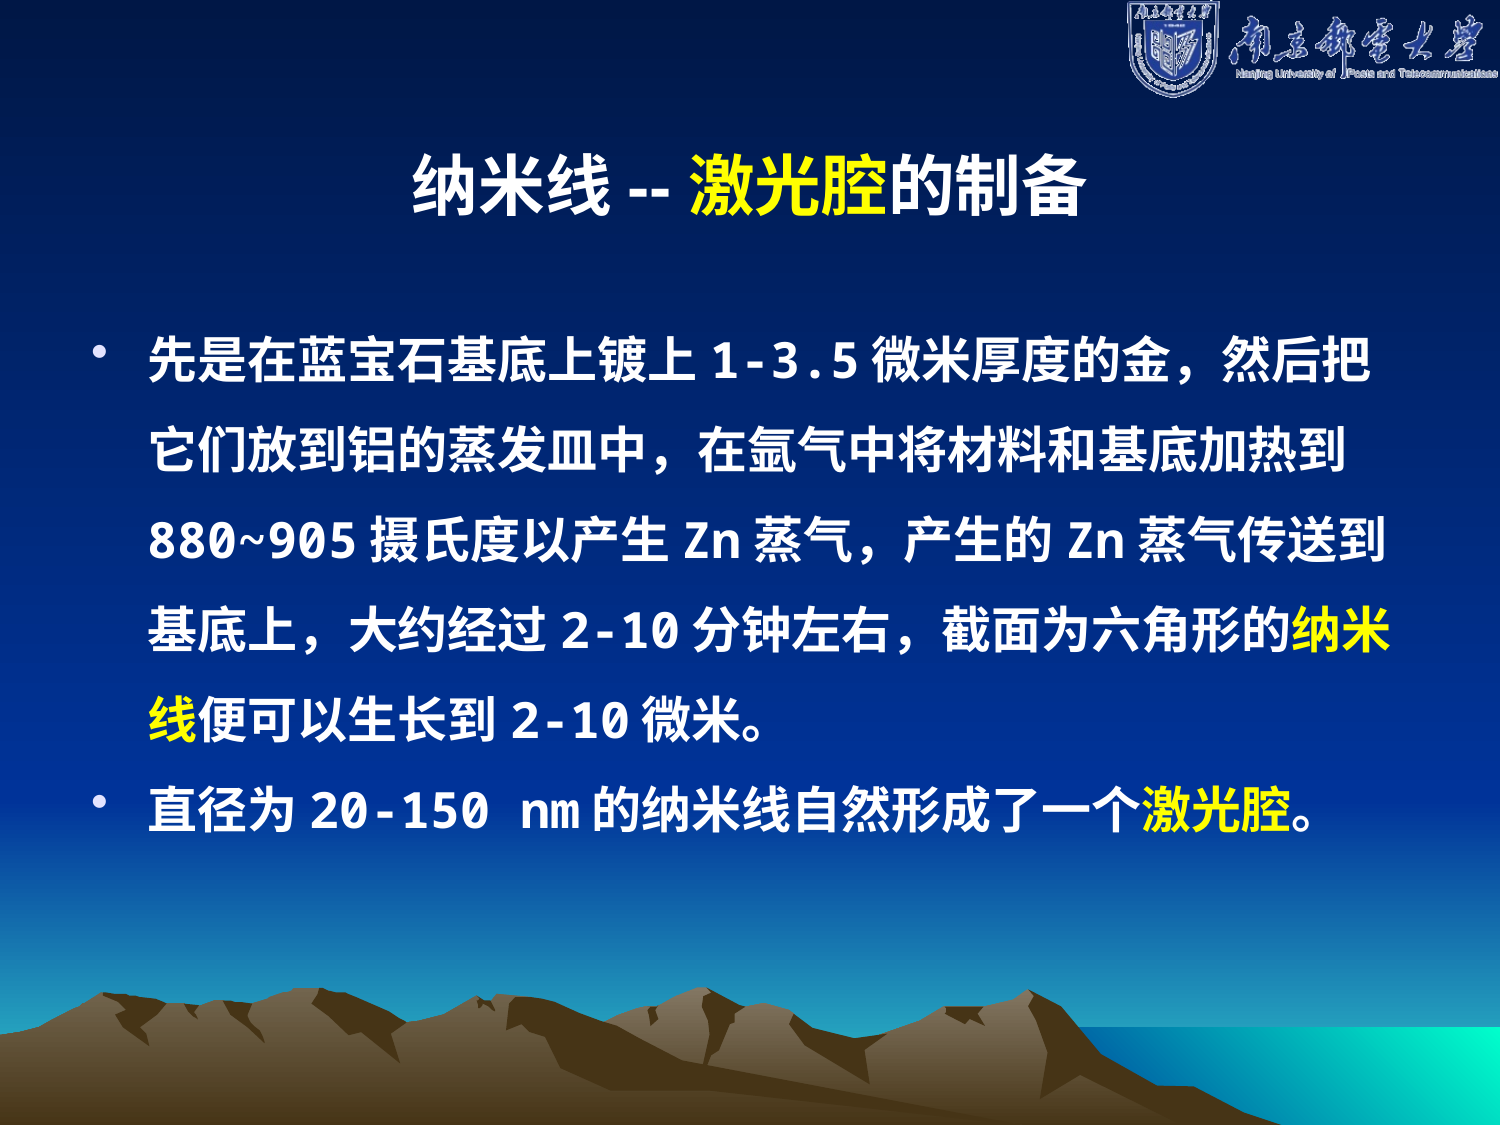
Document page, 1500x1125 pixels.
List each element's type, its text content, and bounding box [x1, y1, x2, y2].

picture [1125, 0, 1500, 100]
slide_number [74, 1024, 426, 1101]
slide_number [1074, 1029, 1426, 1101]
list 先是在蓝宝石基底上镀上1-3.5微米厚度的金，然后把它们放到铝的蒸发皿中，在氩气中将材料和基底加热到880~905摄氏度以产生Zn蒸气，产生的Zn蒸气传送到基底上，大约经过2-10分钟左右，截面为六角形的纳米线便可以生长到2-10微米。 直径为20-150 nm的纳米线自然形成了一个激光腔。 [76, 290, 1427, 1029]
title 纳米线--激光腔的制备 [74, 89, 1426, 278]
